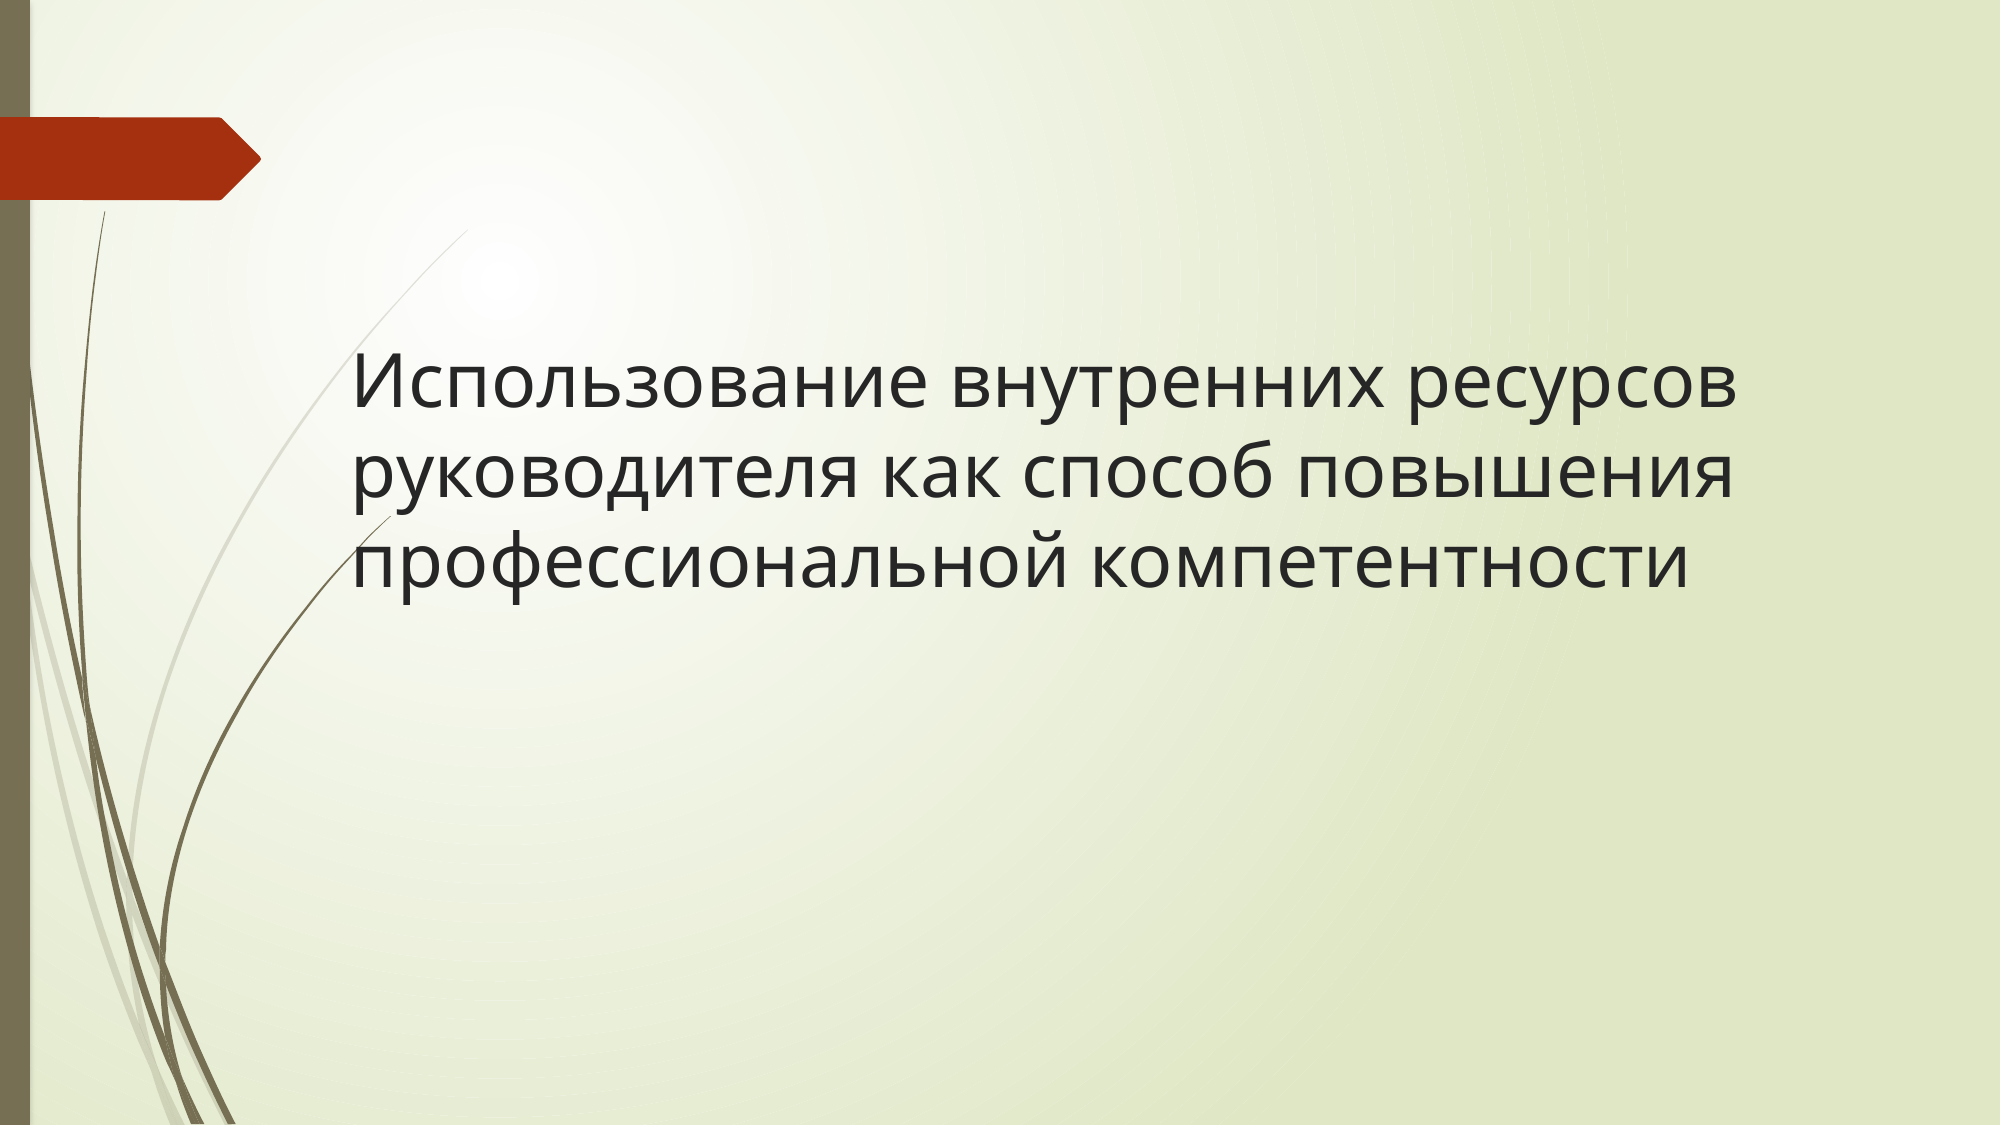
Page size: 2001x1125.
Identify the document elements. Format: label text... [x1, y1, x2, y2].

title Использование внутренних ресурсов руководителя как способ повышения профессиональной компетентности [335, 268, 1798, 668]
